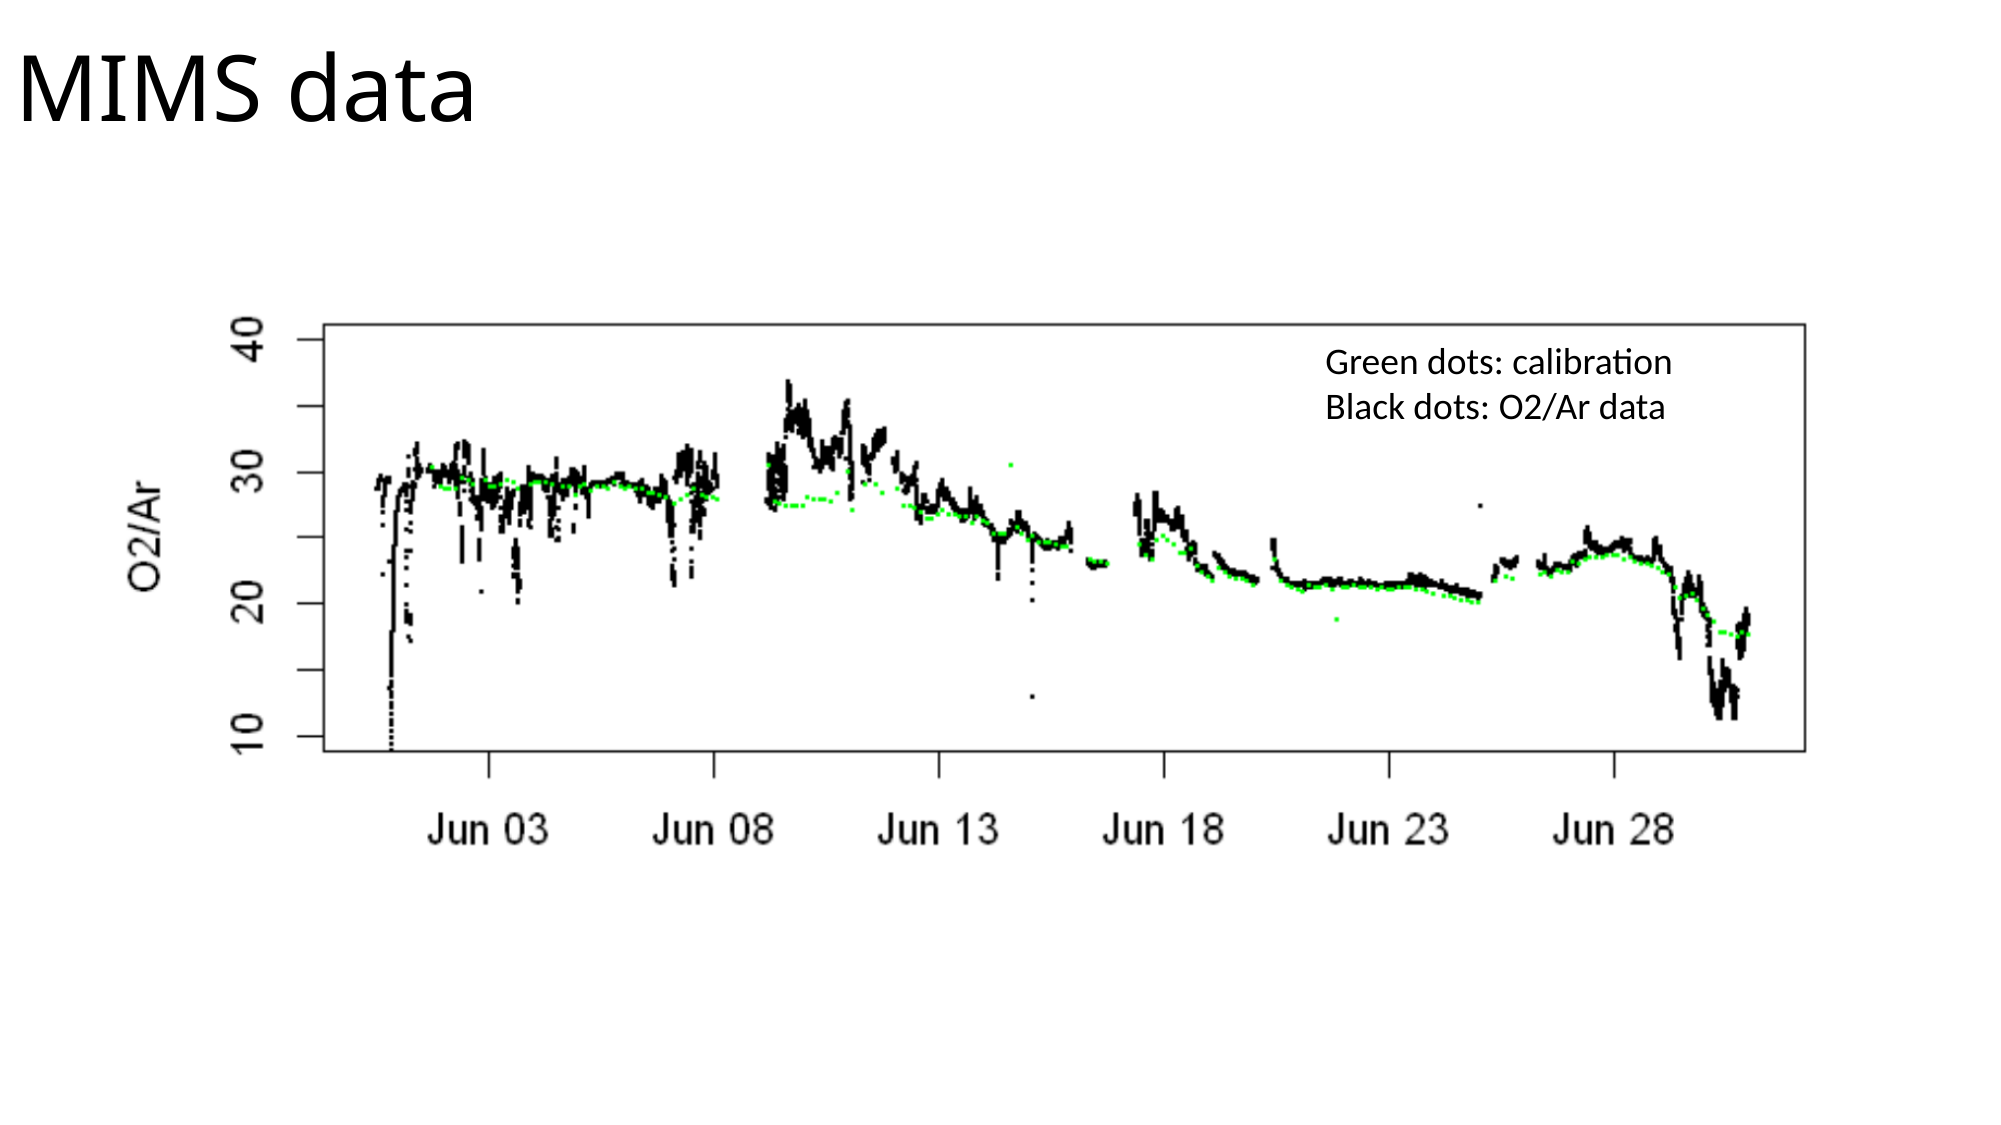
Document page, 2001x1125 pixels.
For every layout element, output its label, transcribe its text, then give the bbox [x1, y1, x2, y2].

title MIMS data [0, 0, 1725, 201]
picture [18, 208, 1959, 946]
